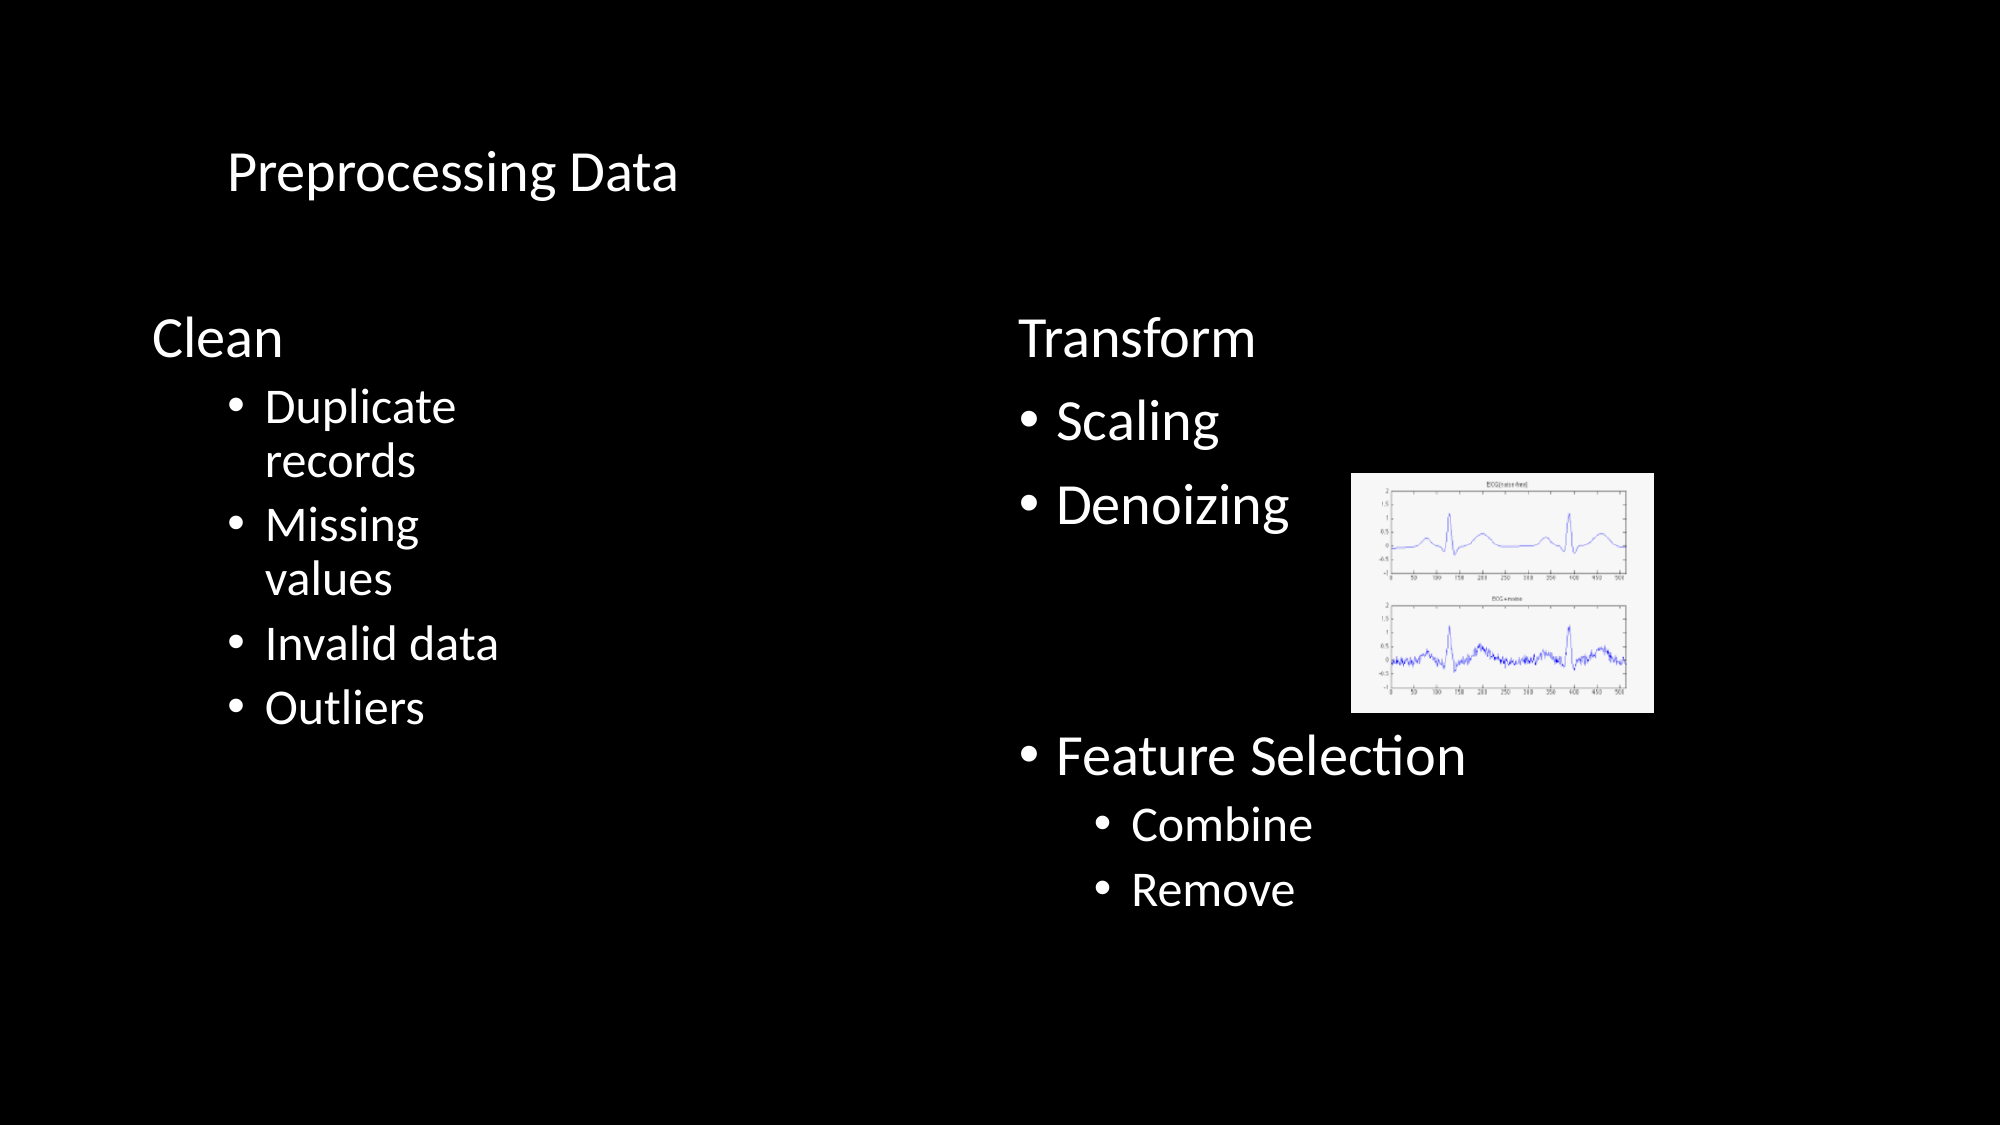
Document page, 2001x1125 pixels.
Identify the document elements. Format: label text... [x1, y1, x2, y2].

picture [1351, 473, 1654, 713]
list Clean Duplicate records Missing values Invalid data Outliers [137, 299, 540, 1014]
text_box Transform Scaling Denoizing Feature Selection Combine Remove [1003, 299, 1738, 1125]
title Preprocessing Data [137, 59, 1863, 278]
